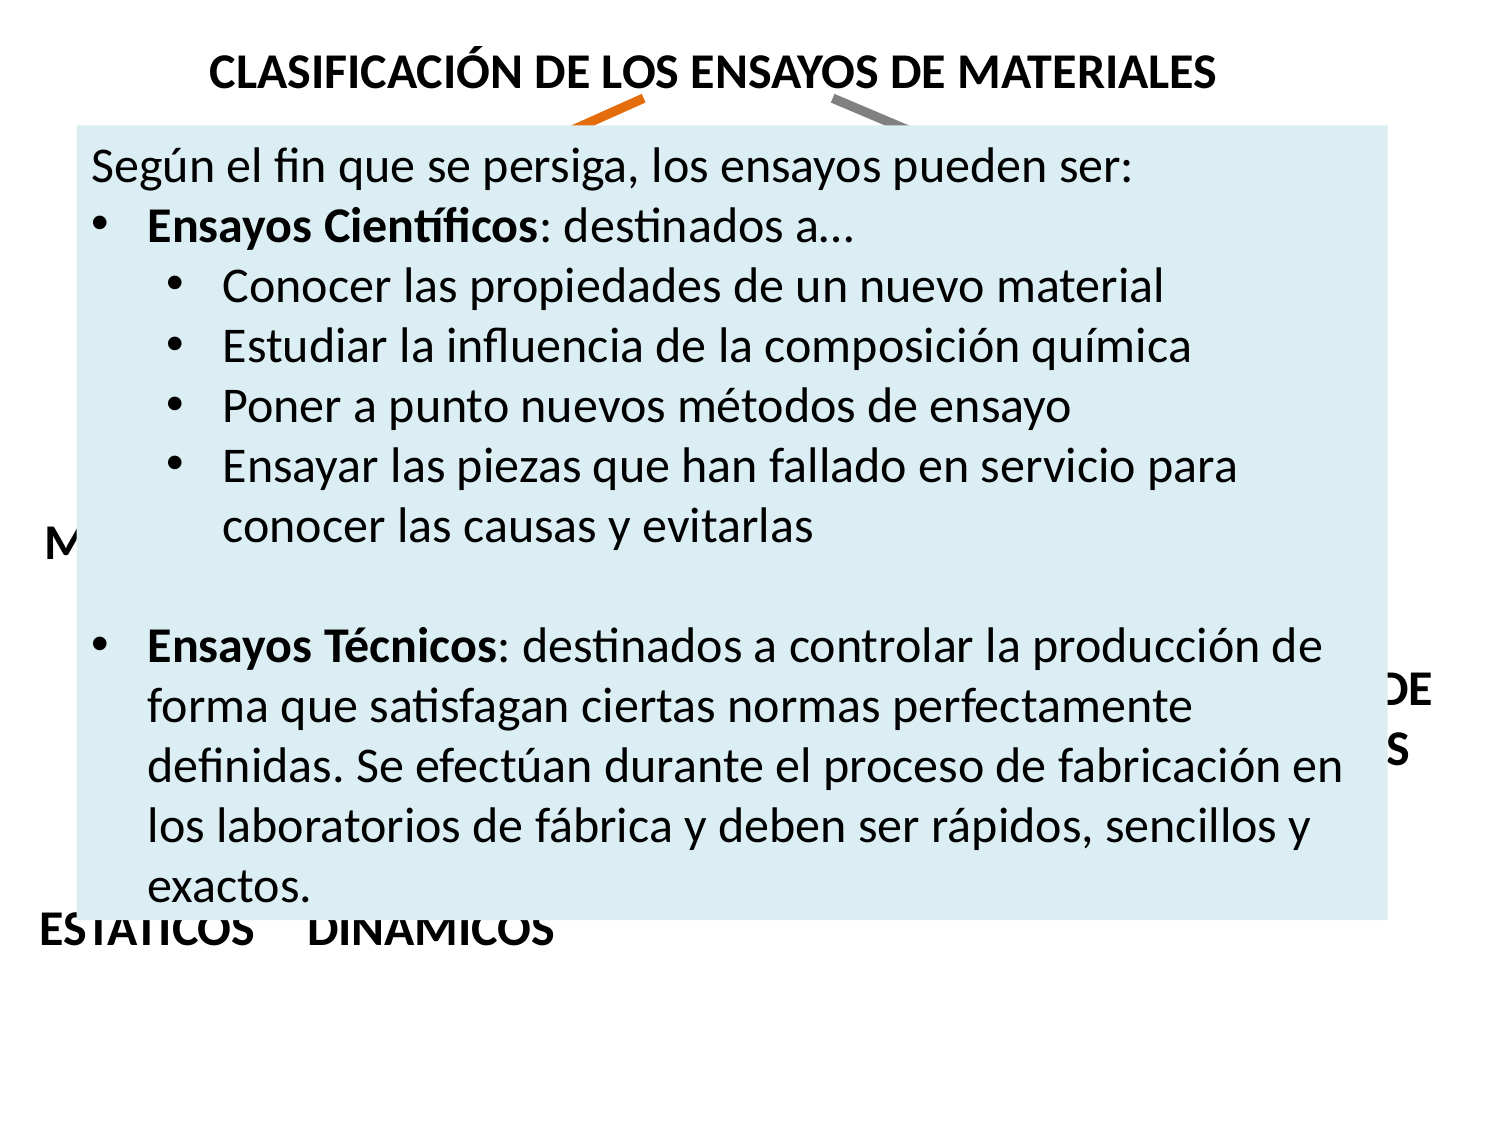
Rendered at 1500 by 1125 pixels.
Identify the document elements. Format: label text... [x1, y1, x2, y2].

text_box ENSAYOS DE DEFECTOS [1388, 648, 1500, 783]
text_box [147, 577, 169, 889]
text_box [395, 98, 644, 210]
text_box CLASIFICACIÓN DE LOS ENSAYOS DE MATERIALES [194, 30, 1317, 106]
text_box MECÁNICOS [0, 501, 76, 577]
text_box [170, 345, 393, 503]
text_box ESTÁTICOS [0, 888, 194, 964]
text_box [832, 98, 1093, 209]
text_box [1091, 344, 1306, 649]
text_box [170, 577, 432, 889]
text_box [926, 344, 1089, 649]
text_box Según el fin que se persiga, los ensayos pueden ser: Ensayos Científicos: destinados a… Conocer las propiedades de un nuevo material Estudiar la influencia de la composición química Poner a punto nuevos métodos de ensayo Ensayar las piezas que han fallado en servicio para conocer las causas y evitarlas Ensayos Técnicos: destinados a controlar la producción de forma que satisfagan ciertas normas perfectamente definidas. Se efectúan durante el proceso de fabricación en los laboratorios de fábrica y deben ser rápidos, sencillos y exactos. [76, 125, 1388, 921]
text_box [395, 345, 621, 503]
text_box DINÁMICOS [194, 921, 668, 964]
